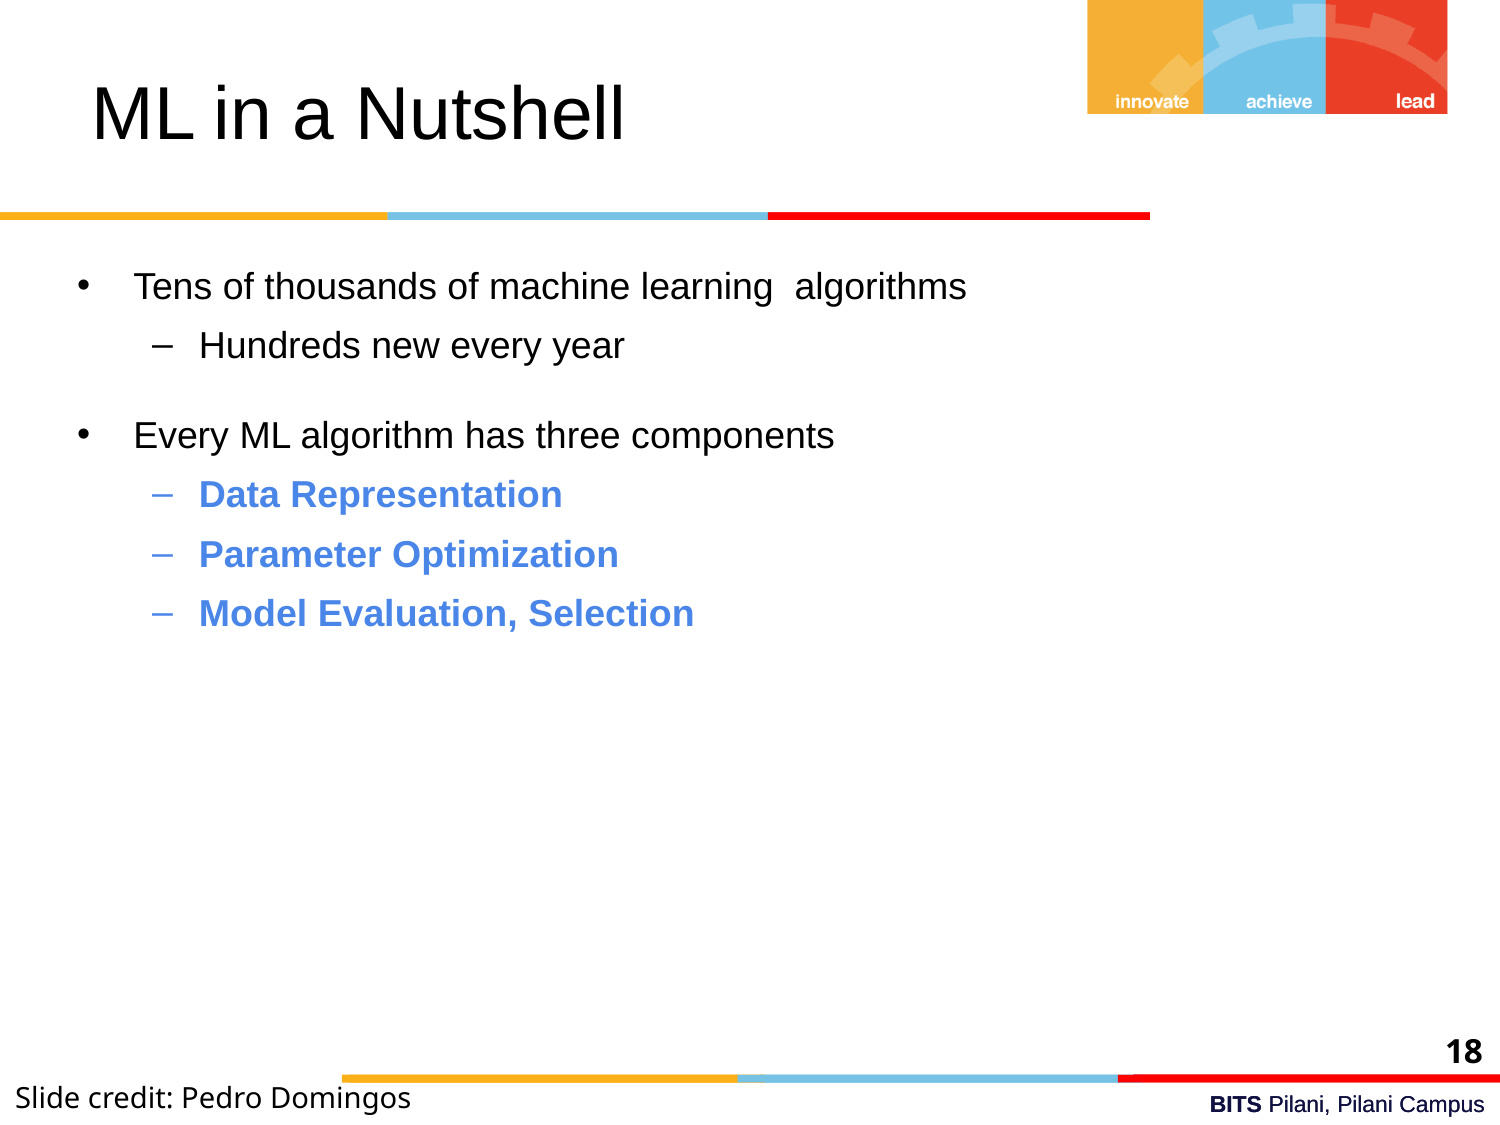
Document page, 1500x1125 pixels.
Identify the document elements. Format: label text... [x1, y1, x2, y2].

text_box 18 [1429, 1022, 1500, 1076]
text_box Tens of thousands of machine learning algorithms Hundreds new every year Every ML algorithm has three components Data Representation Parameter Optimization Model Evaluation, Selection [75, 248, 1358, 988]
picture [1087, 0, 1448, 114]
title ML in a Nutshell [0, 62, 717, 177]
text_box Slide credit: Pedro Domingos [12, 1077, 477, 1117]
